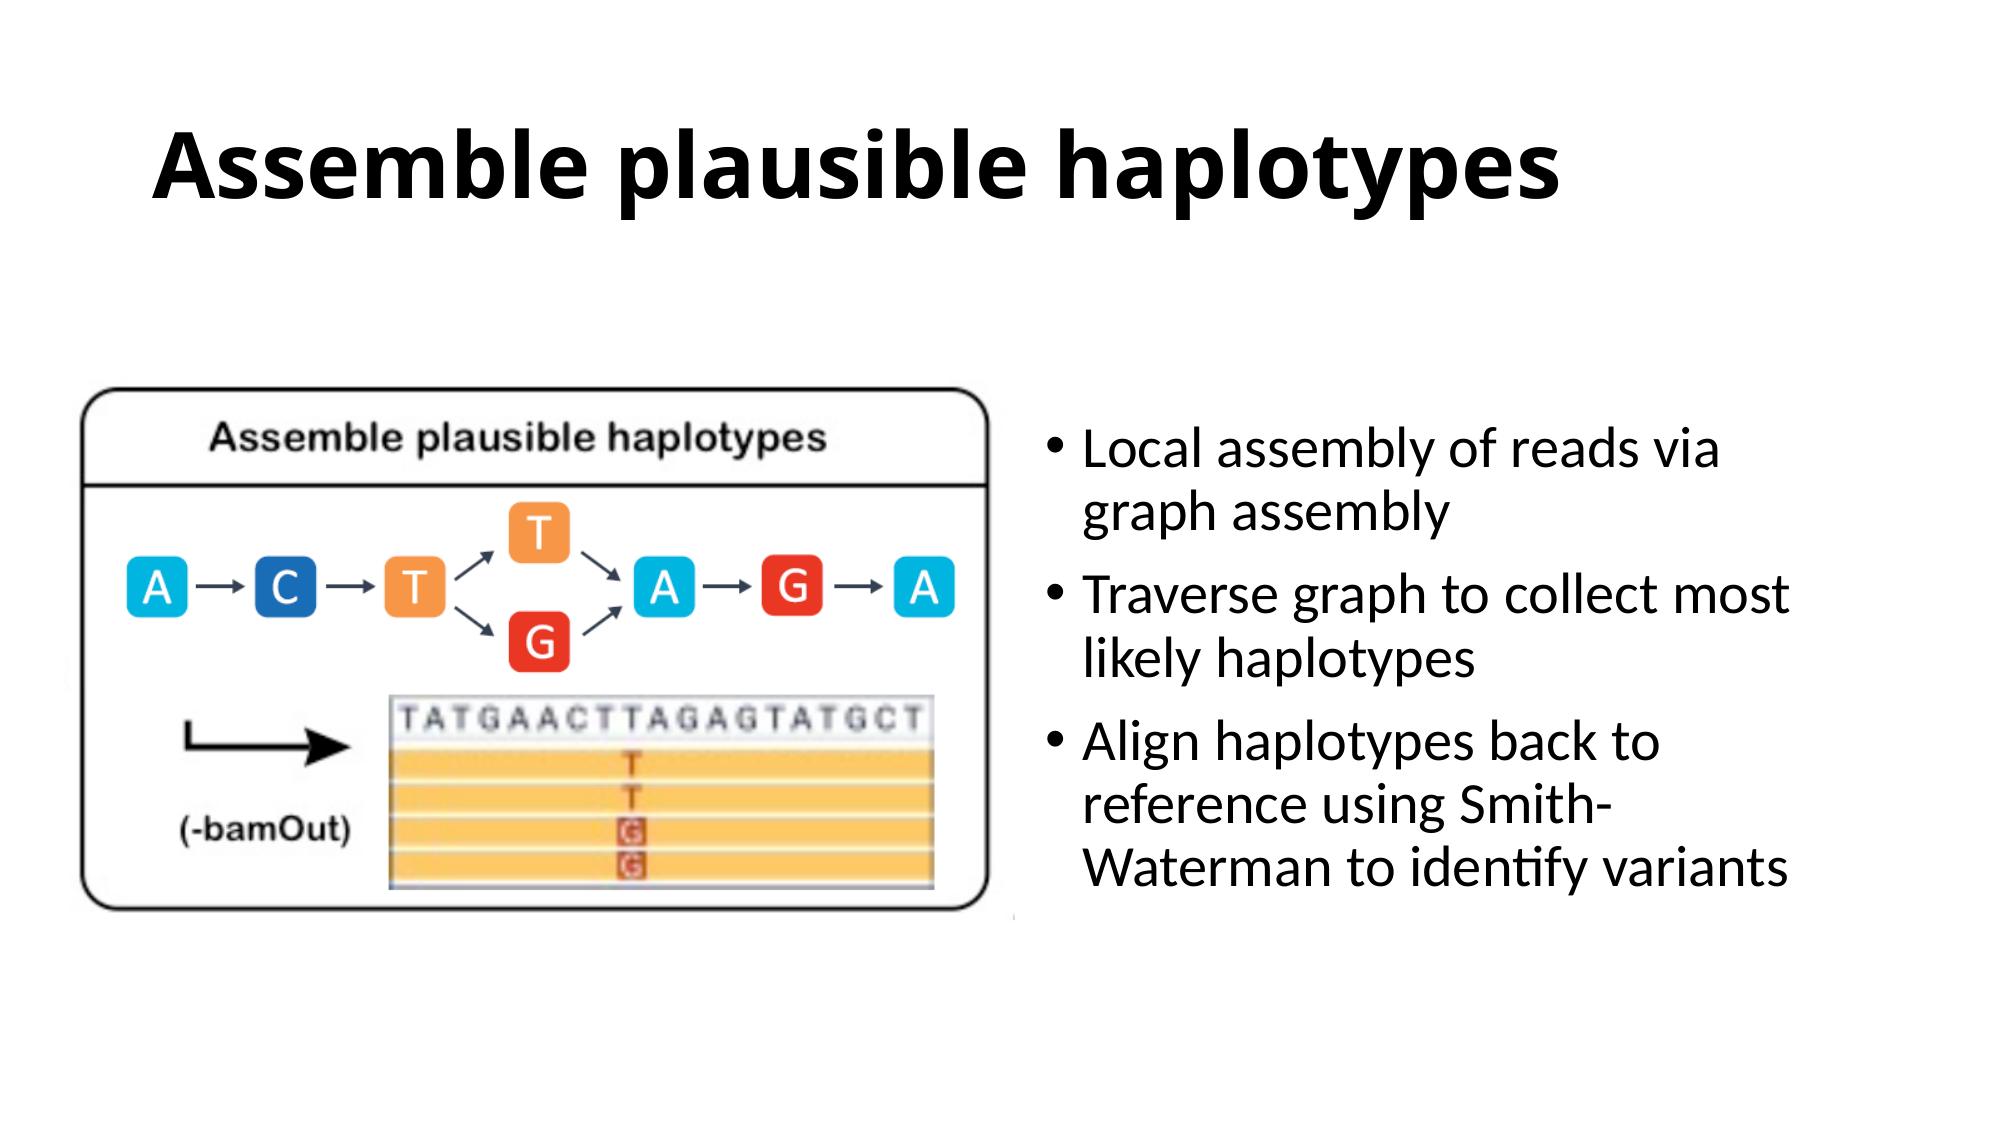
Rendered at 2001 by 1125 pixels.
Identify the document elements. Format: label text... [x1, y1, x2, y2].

list Local assembly of reads via graph assembly Traverse graph to collect most likely haplotypes Align haplotypes back to reference using Smith-Waterman to identify variants [1030, 409, 1863, 1014]
picture [27, 354, 1031, 959]
title Assemble plausible haplotypes [137, 59, 1863, 278]
